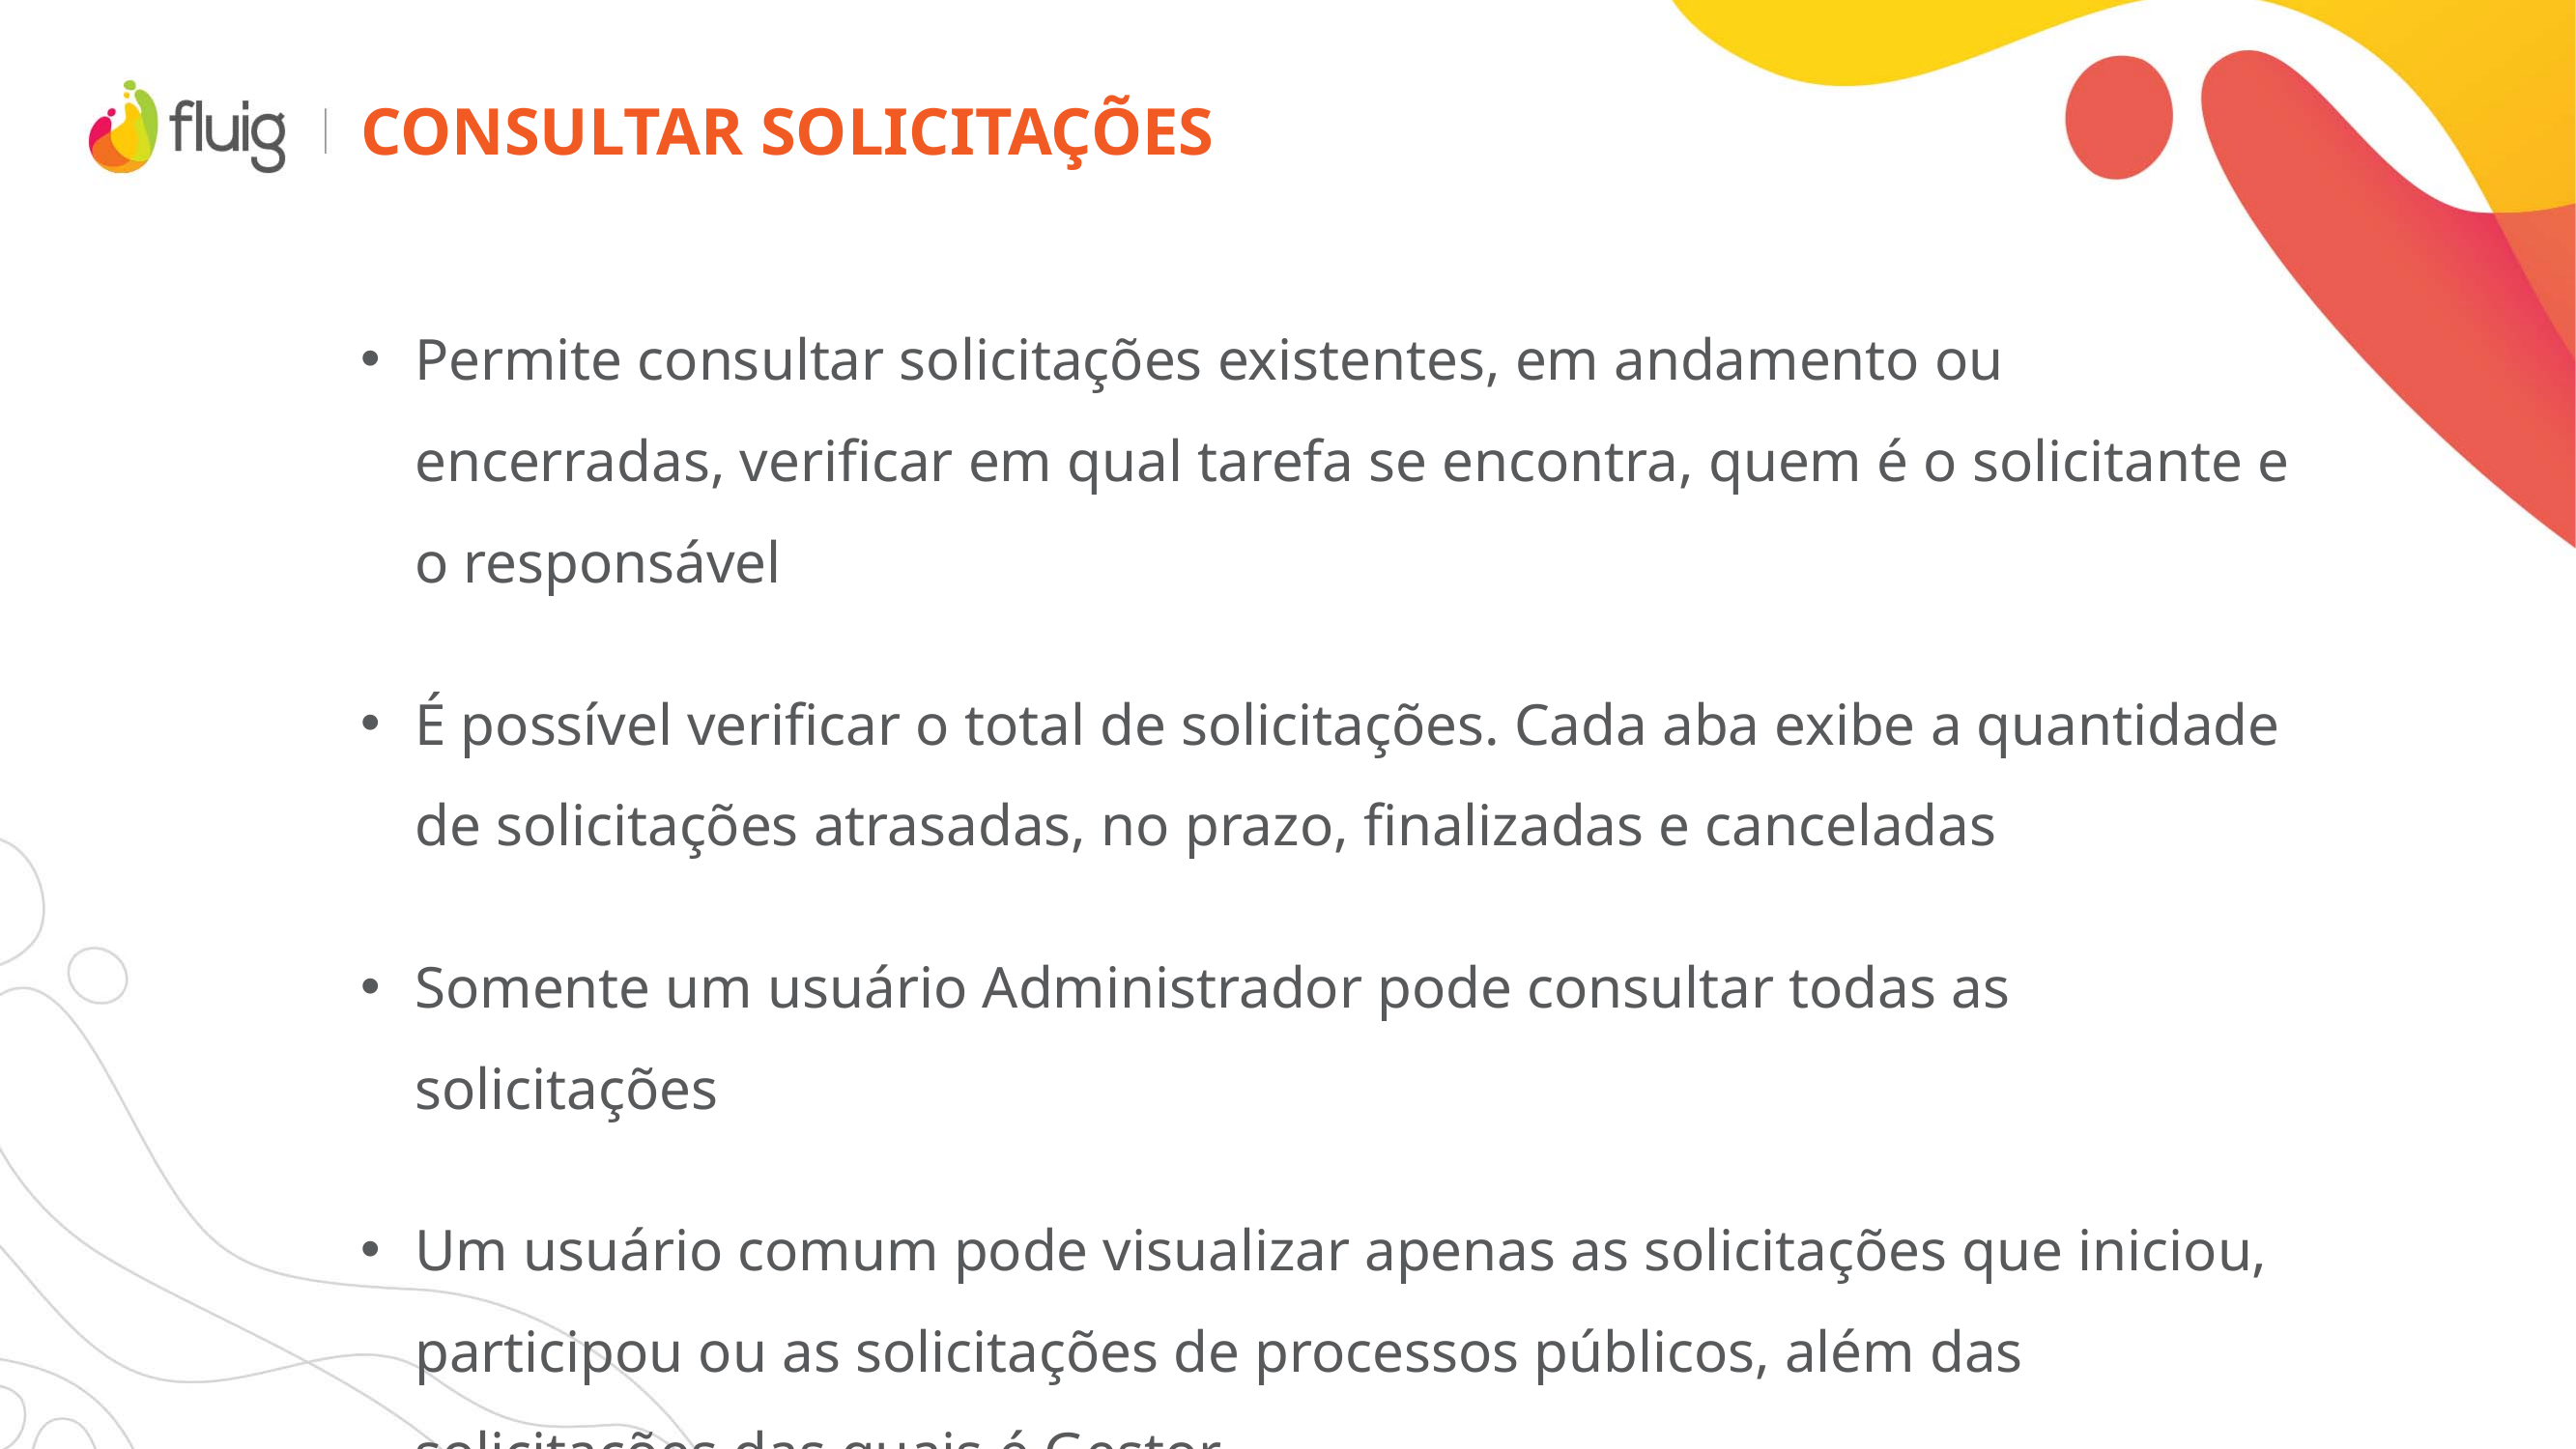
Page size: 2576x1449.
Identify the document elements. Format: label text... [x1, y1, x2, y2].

picture [0, 0, 2576, 1449]
title Consultar solicitações [346, 83, 1727, 282]
list Permite consultar solicitações existentes, em andamento ou encerradas, verificar em qual tarefa se encontra, quem é o solicitante e o responsável É possível verificar o total de solicitações. Cada aba exibe a quantidade de solicitações atrasadas, no prazo, finalizadas e canceladas Somente um usuário Administrador pode consultar todas as solicitações Um usuário comum pode visualizar apenas as solicitações que iniciou, participou ou as solicitações de processos públicos, além das solicitações das quais é Gestor [346, 282, 2309, 1214]
